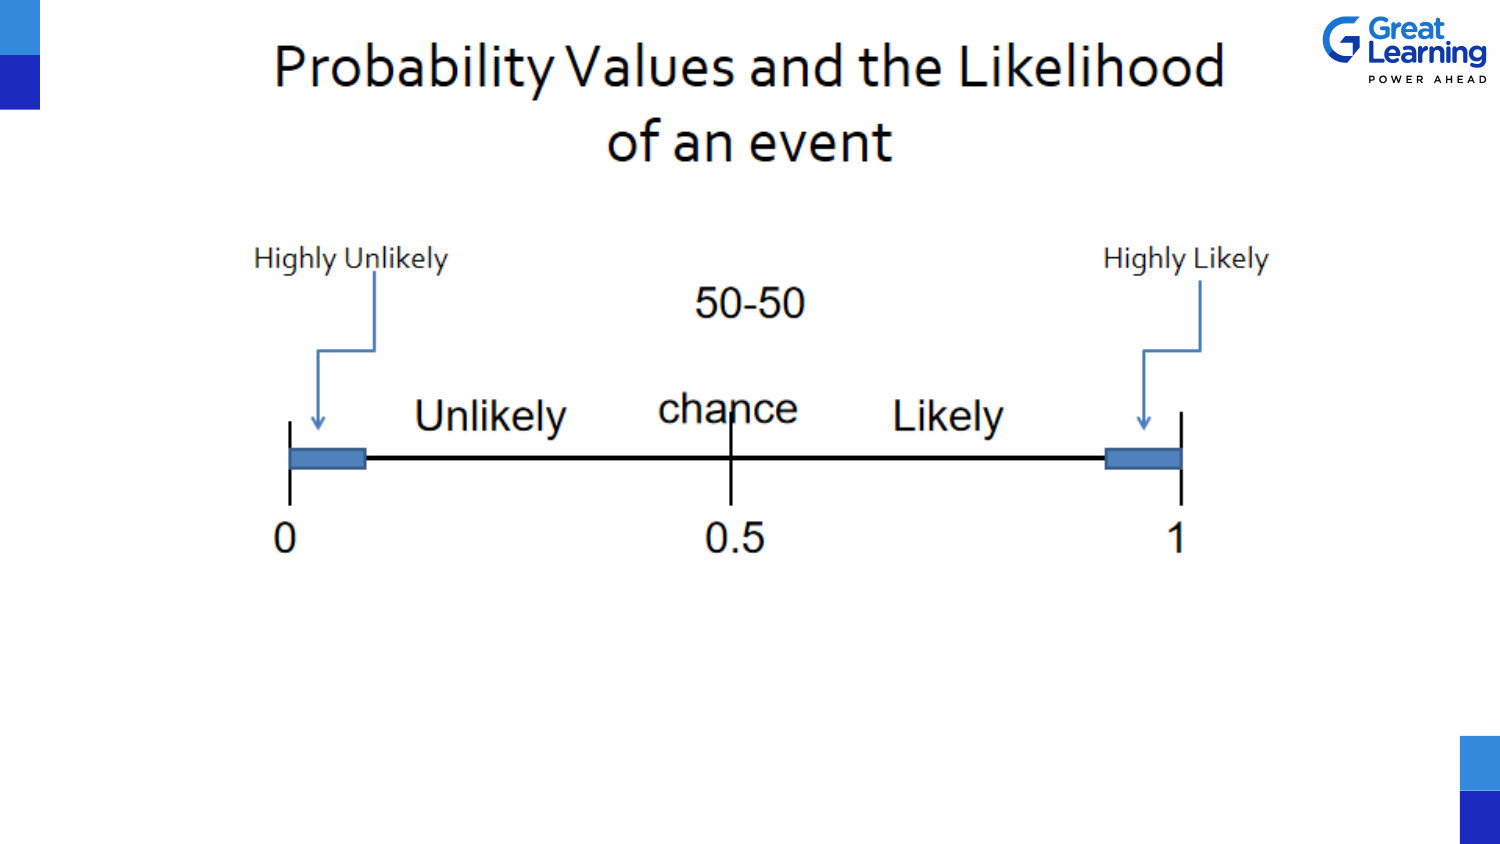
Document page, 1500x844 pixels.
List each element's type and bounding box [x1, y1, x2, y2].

picture [187, 0, 1499, 844]
